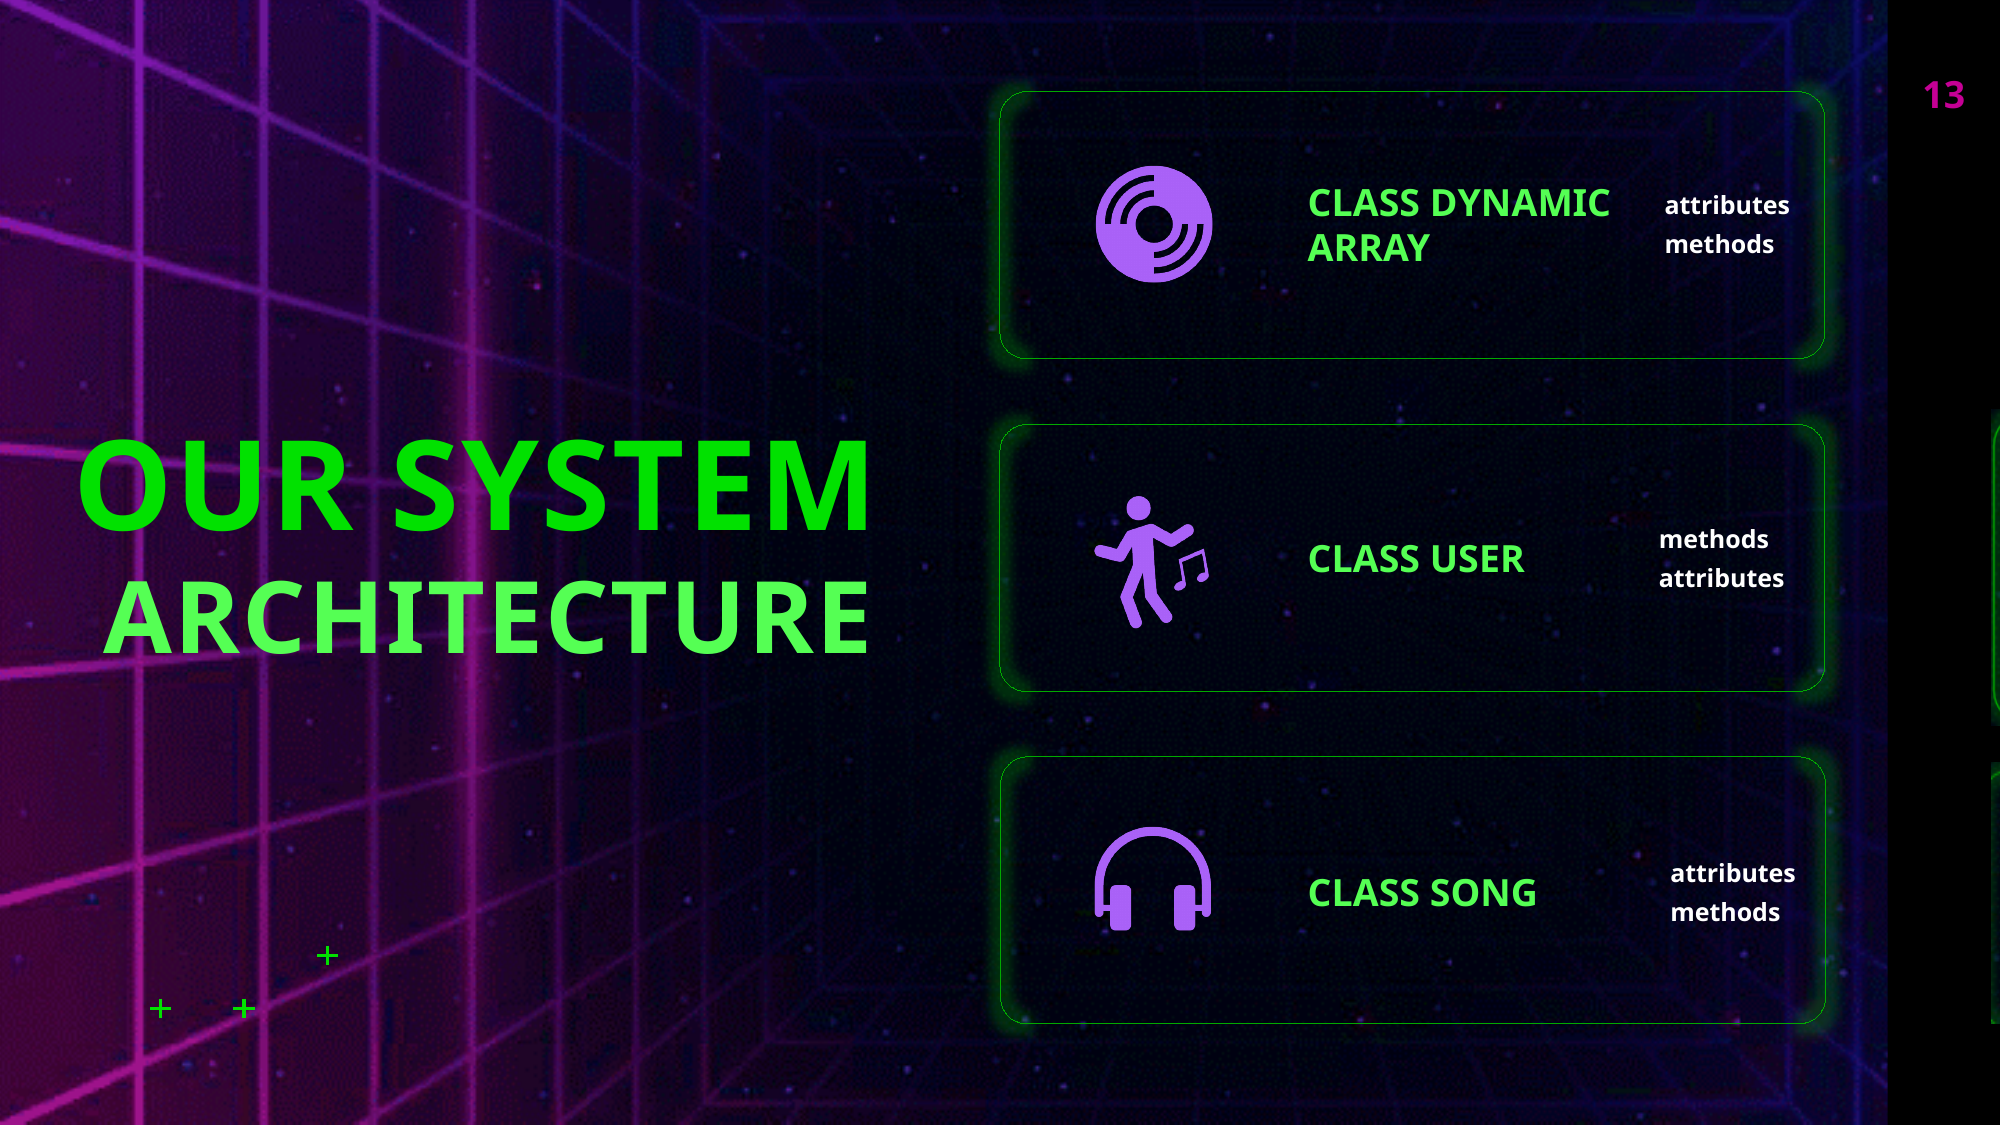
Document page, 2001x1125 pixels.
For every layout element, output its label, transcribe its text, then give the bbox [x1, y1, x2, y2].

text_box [999, 90, 1873, 1025]
picture [1991, 409, 2000, 726]
title Our system [73, 70, 938, 558]
list architecture [103, 567, 908, 1055]
picture [0, 0, 1887, 1125]
slide_number 13 [1887, 50, 1999, 143]
picture [1991, 762, 2000, 1025]
